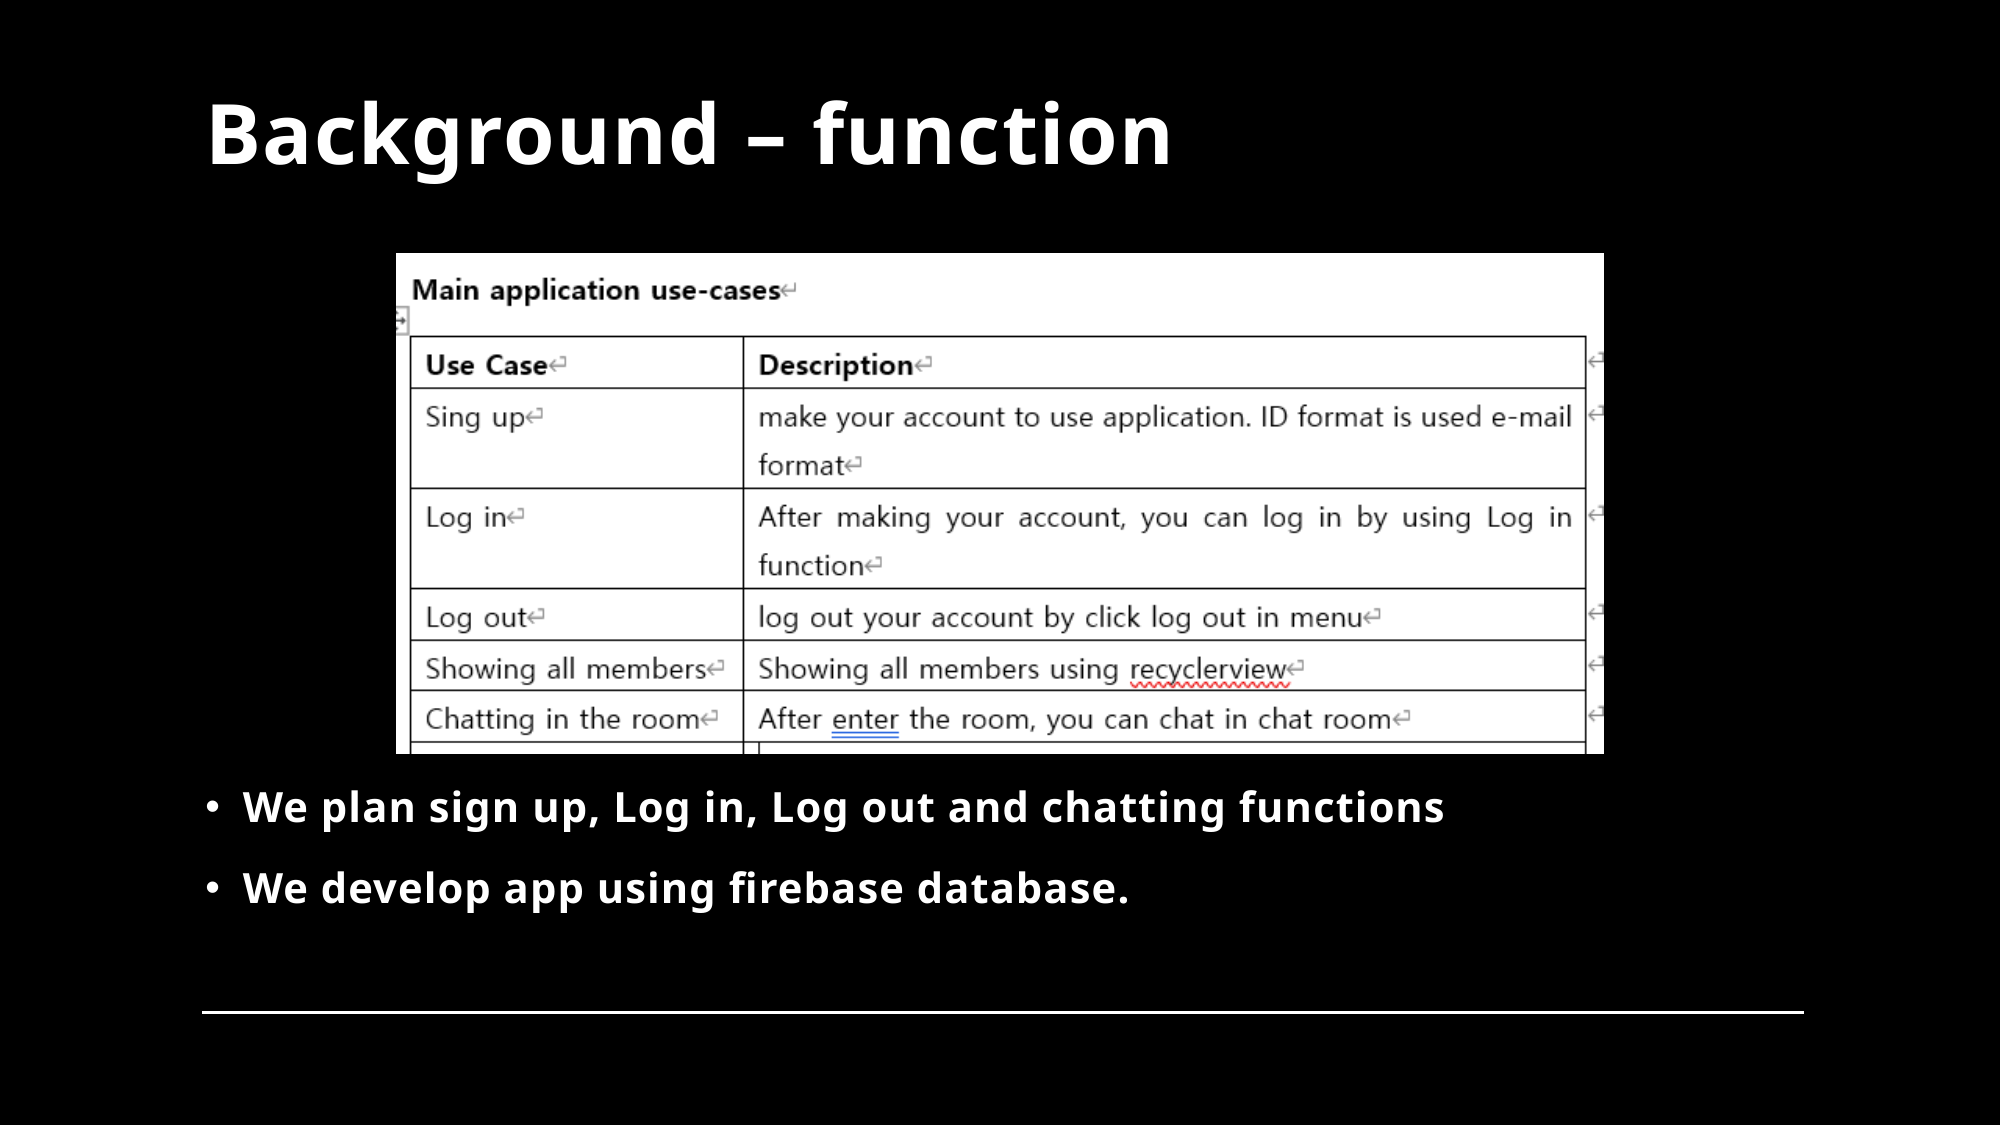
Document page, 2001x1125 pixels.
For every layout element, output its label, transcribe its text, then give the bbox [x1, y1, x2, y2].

picture [395, 253, 1604, 754]
list We plan sign up, Log in, Log out and chatting functions We develop app using firebase database. [187, 753, 1813, 968]
title Background – function [187, 45, 1813, 205]
